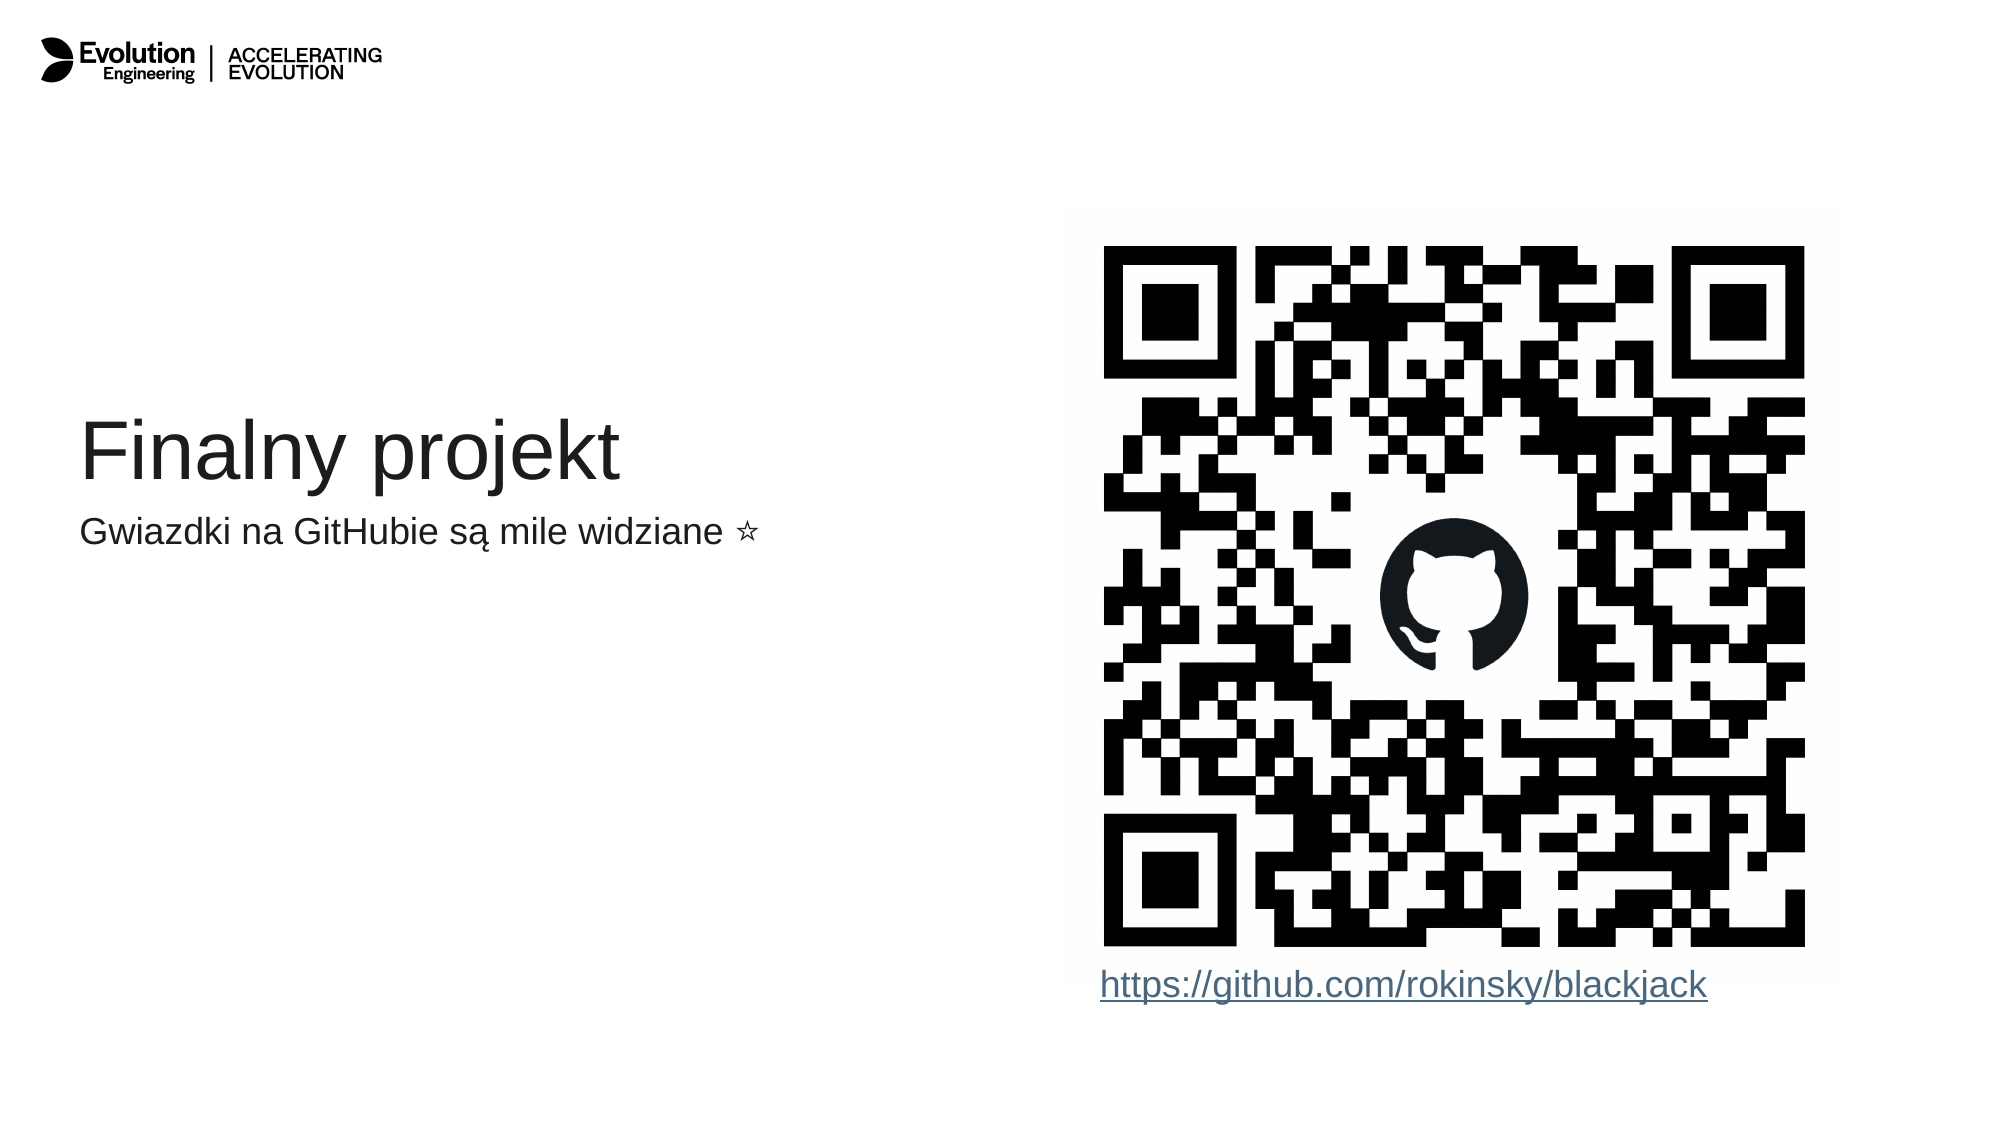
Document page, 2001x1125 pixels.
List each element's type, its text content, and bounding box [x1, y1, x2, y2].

picture [1066, 208, 1842, 984]
text_box https://github.com/rokinsky/blackjack [1085, 952, 2000, 1013]
list Gwiazdki na GitHubie są mile widziane ⭐️ [64, 508, 880, 788]
picture [26, 29, 396, 92]
list Finalny projekt [64, 400, 1063, 509]
